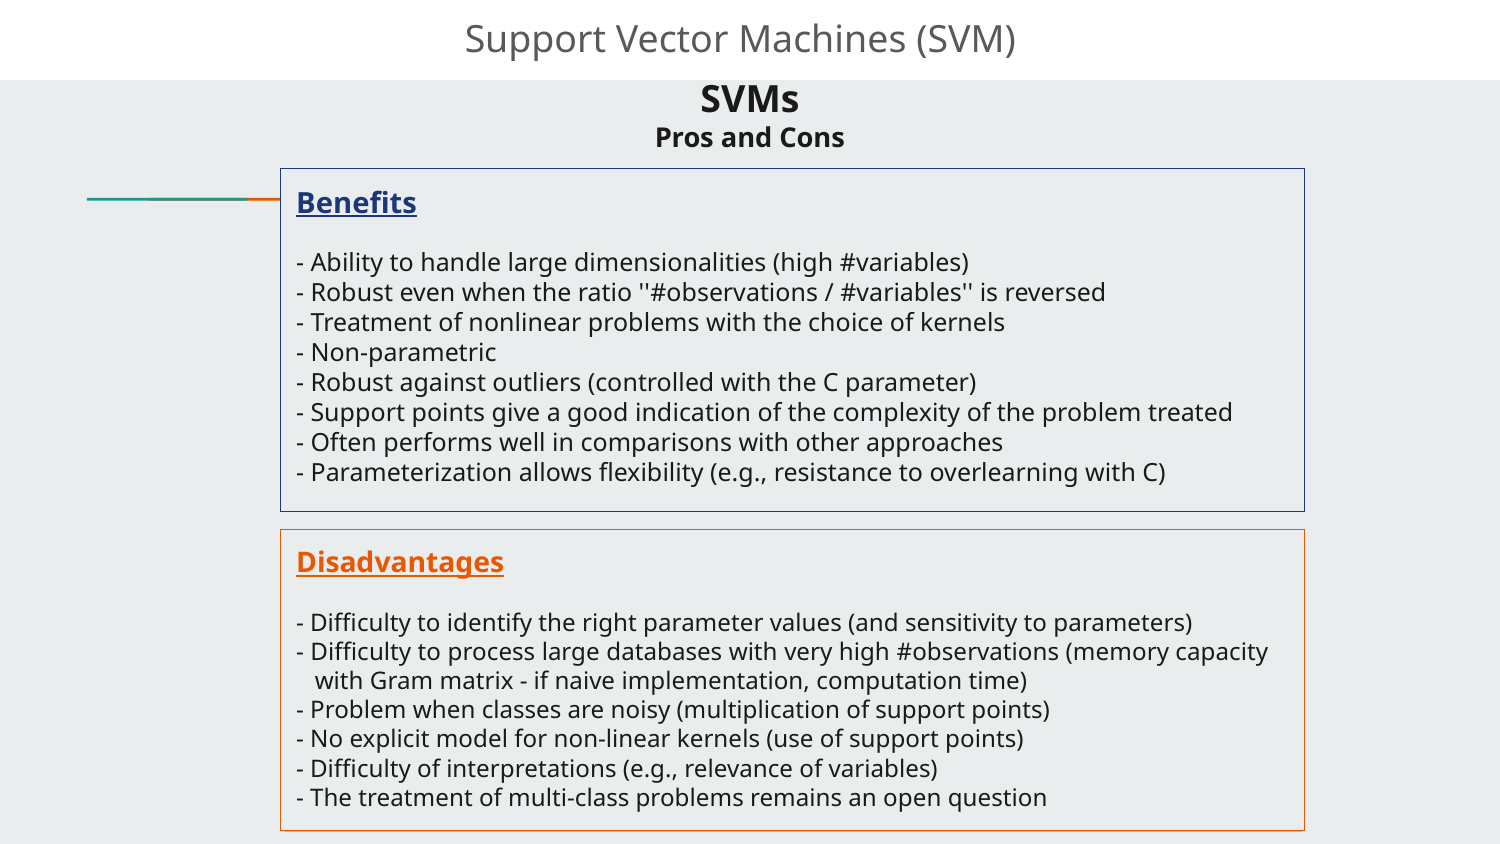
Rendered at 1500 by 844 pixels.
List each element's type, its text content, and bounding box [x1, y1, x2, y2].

picture [269, 166, 1314, 841]
title SVMs Pros and Cons [36, 59, 1464, 169]
subtitle Support Vector Machines (SVM) [367, 0, 1114, 80]
